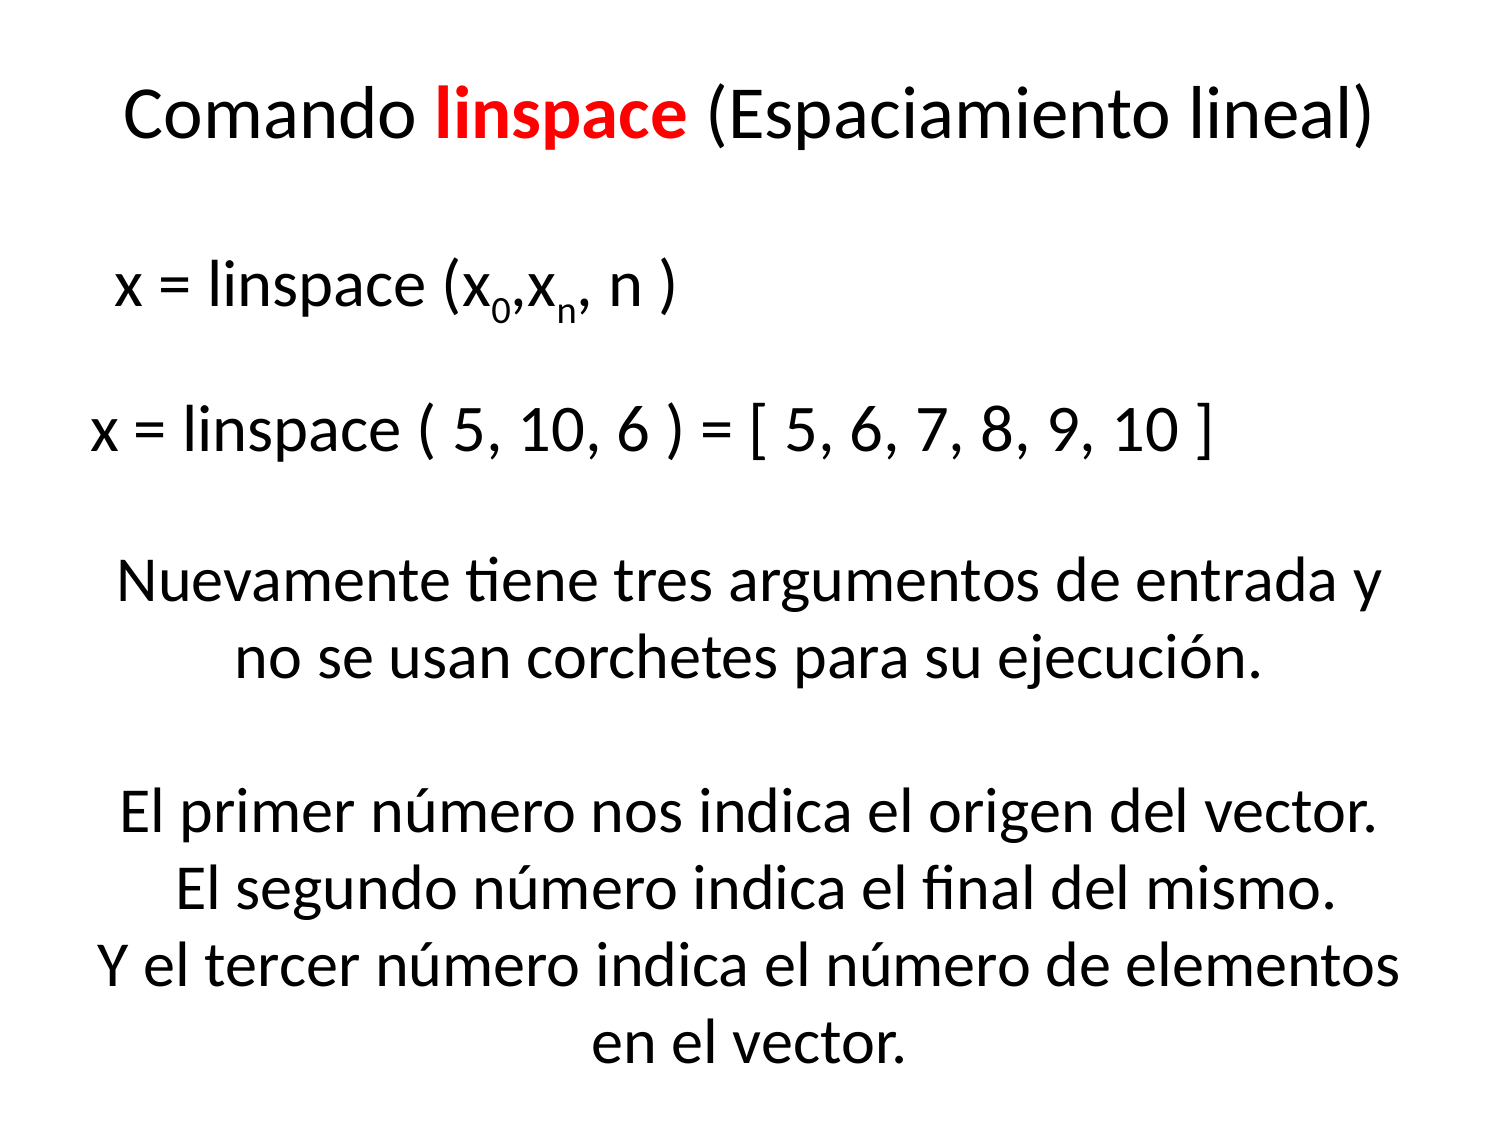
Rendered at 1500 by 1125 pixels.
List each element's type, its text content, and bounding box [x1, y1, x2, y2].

text_box Nuevamente tiene tres argumentos de entrada y no se usan corchetes para su ejecución. El primer número nos indica el origen del vector. El segundo número indica el final del mismo. Y el tercer número indica el número de elementos en el vector. [74, 528, 1425, 1086]
list x = linspace ( 5, 10, 6 ) = [ 5, 6, 7, 8, 9, 10 ] [75, 377, 1425, 492]
title Comando linspace (Espaciamiento lineal) [75, 45, 1425, 172]
text_box x = linspace (x0,xn, n ) [99, 232, 1450, 362]
